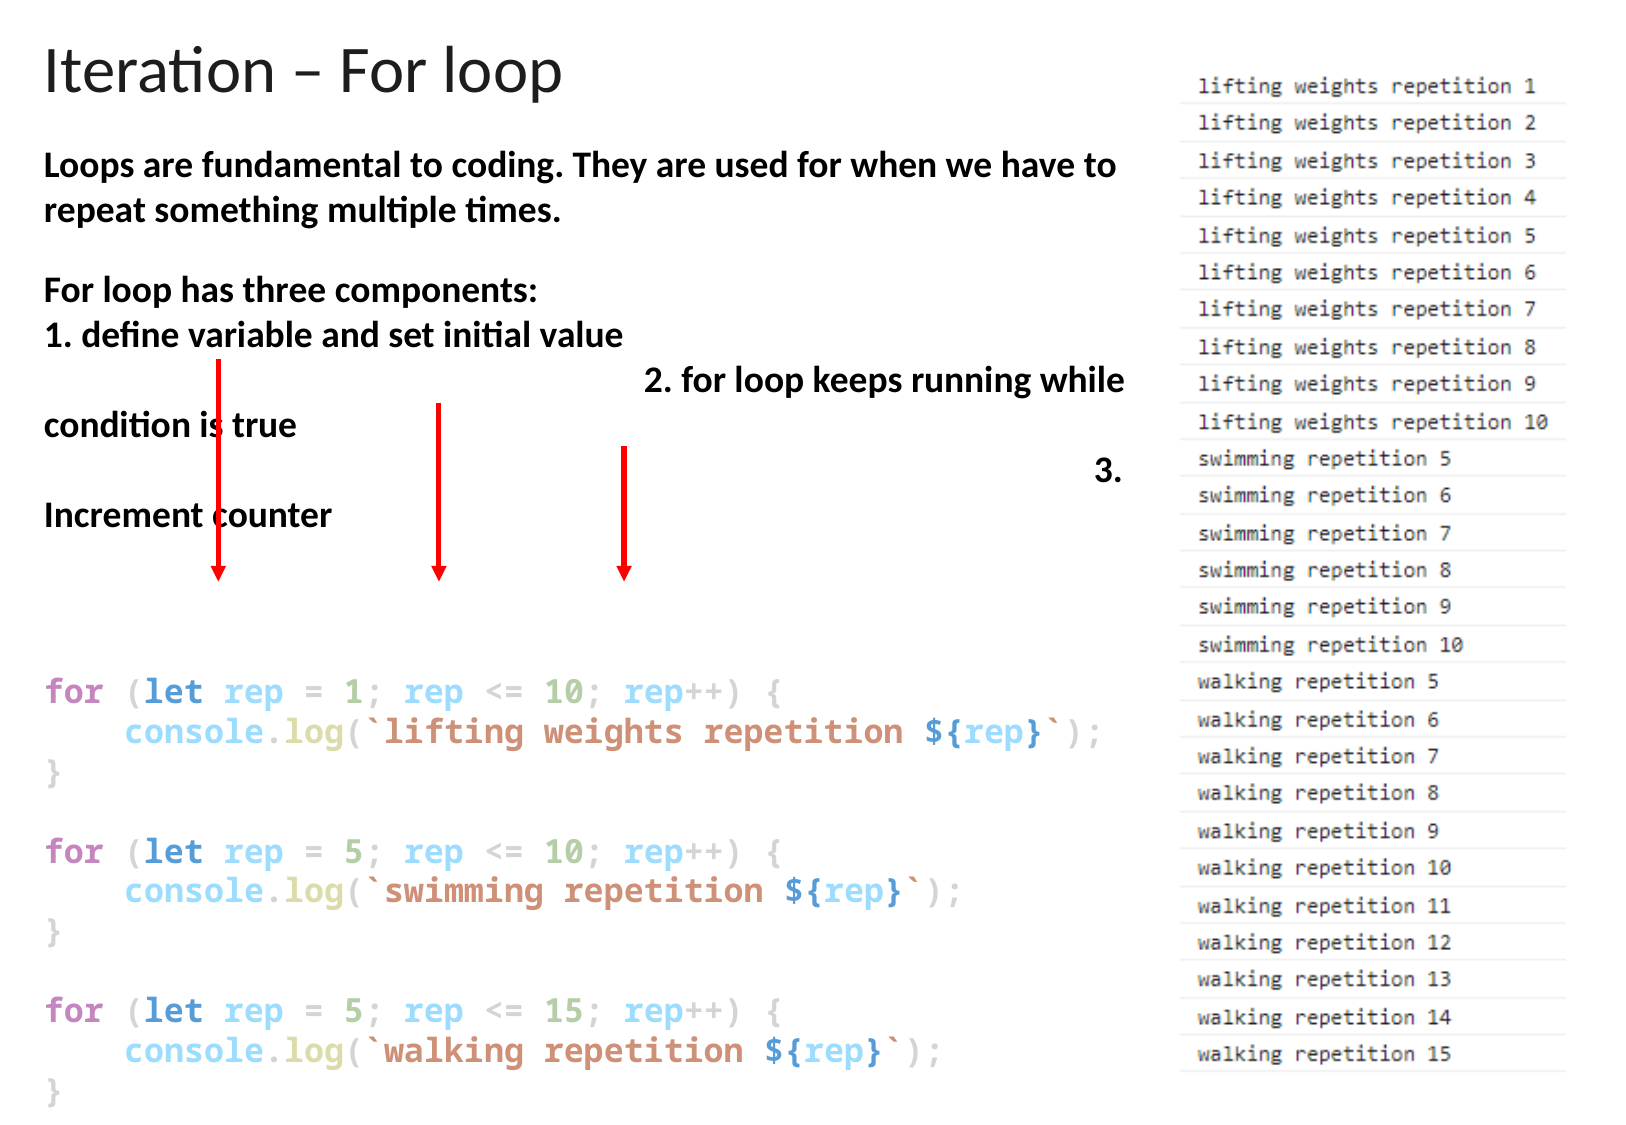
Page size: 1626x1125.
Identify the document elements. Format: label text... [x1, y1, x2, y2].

text_box For loop has three components: 1. define variable and set initial value 2. for loop keeps running while condition is true 3. Increment counter for (let rep = 1; rep <= 10; rep++) { console.log(`lifting weights repetition ${rep}`); } for (let rep = 5; rep <= 10; rep++) { console.log(`swimming repetition ${rep}`); } for (let rep = 5; rep <= 15; rep++) { console.log(`walking repetition ${rep}`); } [29, 257, 1219, 1125]
text_box Iteration – For loop [29, 18, 706, 114]
text_box Loops are fundamental to coding. They are used for when we have to repeat something multiple times. [29, 132, 1143, 237]
picture [1180, 68, 1566, 1076]
